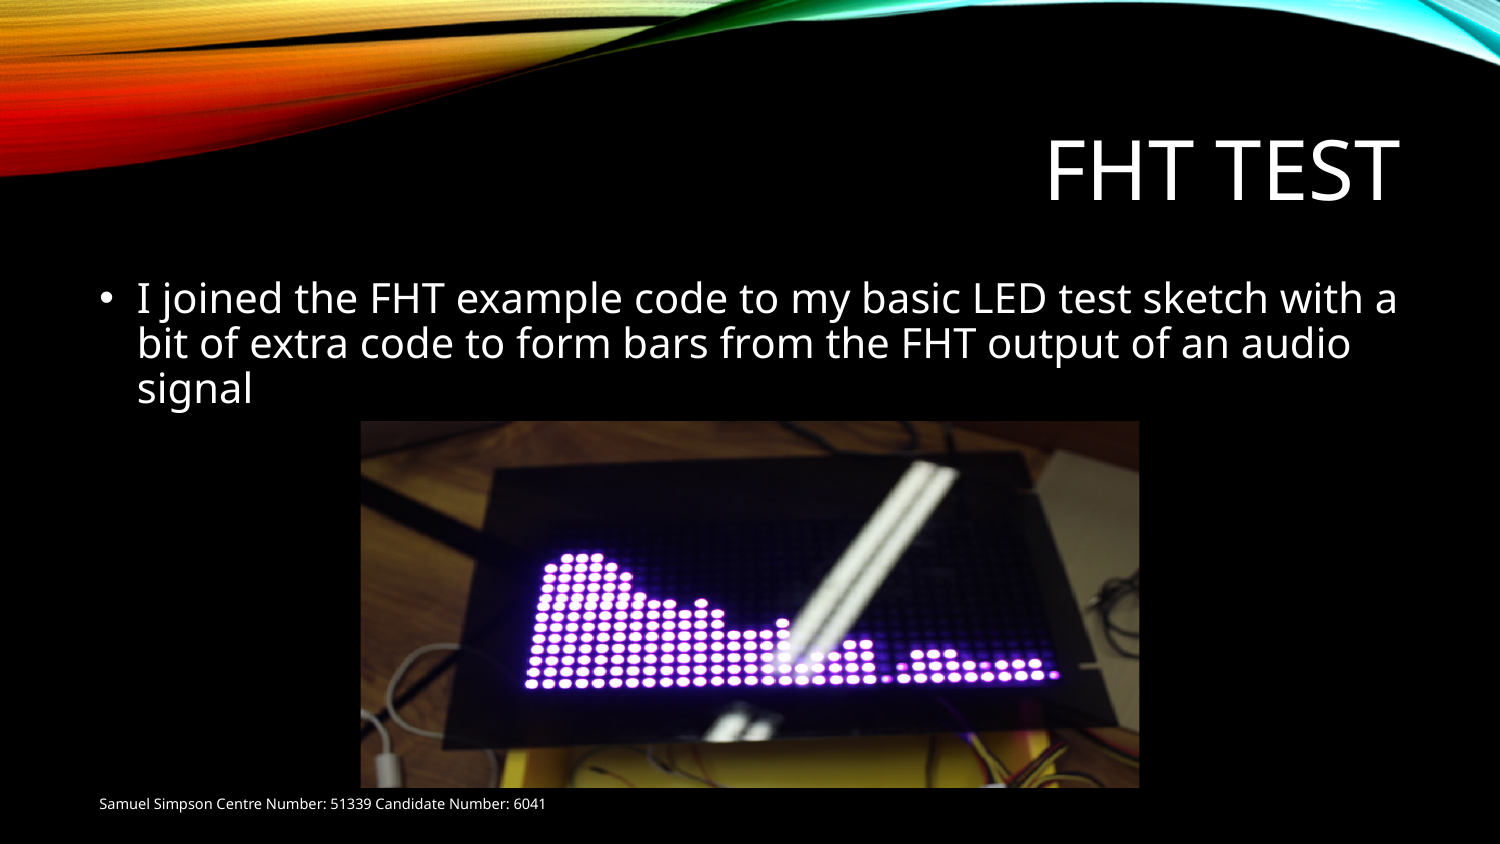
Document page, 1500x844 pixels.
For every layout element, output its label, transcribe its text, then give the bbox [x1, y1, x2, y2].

title FHT Test [356, 94, 1416, 254]
picture [360, 421, 1140, 788]
footer Samuel Simpson Centre Number: 51339 Candidate Number: 6041 [84, 781, 1041, 827]
list I joined the FHT example code to my basic LED test sketch with a bit of extra code to form bars from the FHT output of an audio signal [84, 270, 1416, 766]
picture [0, 0, 1500, 178]
